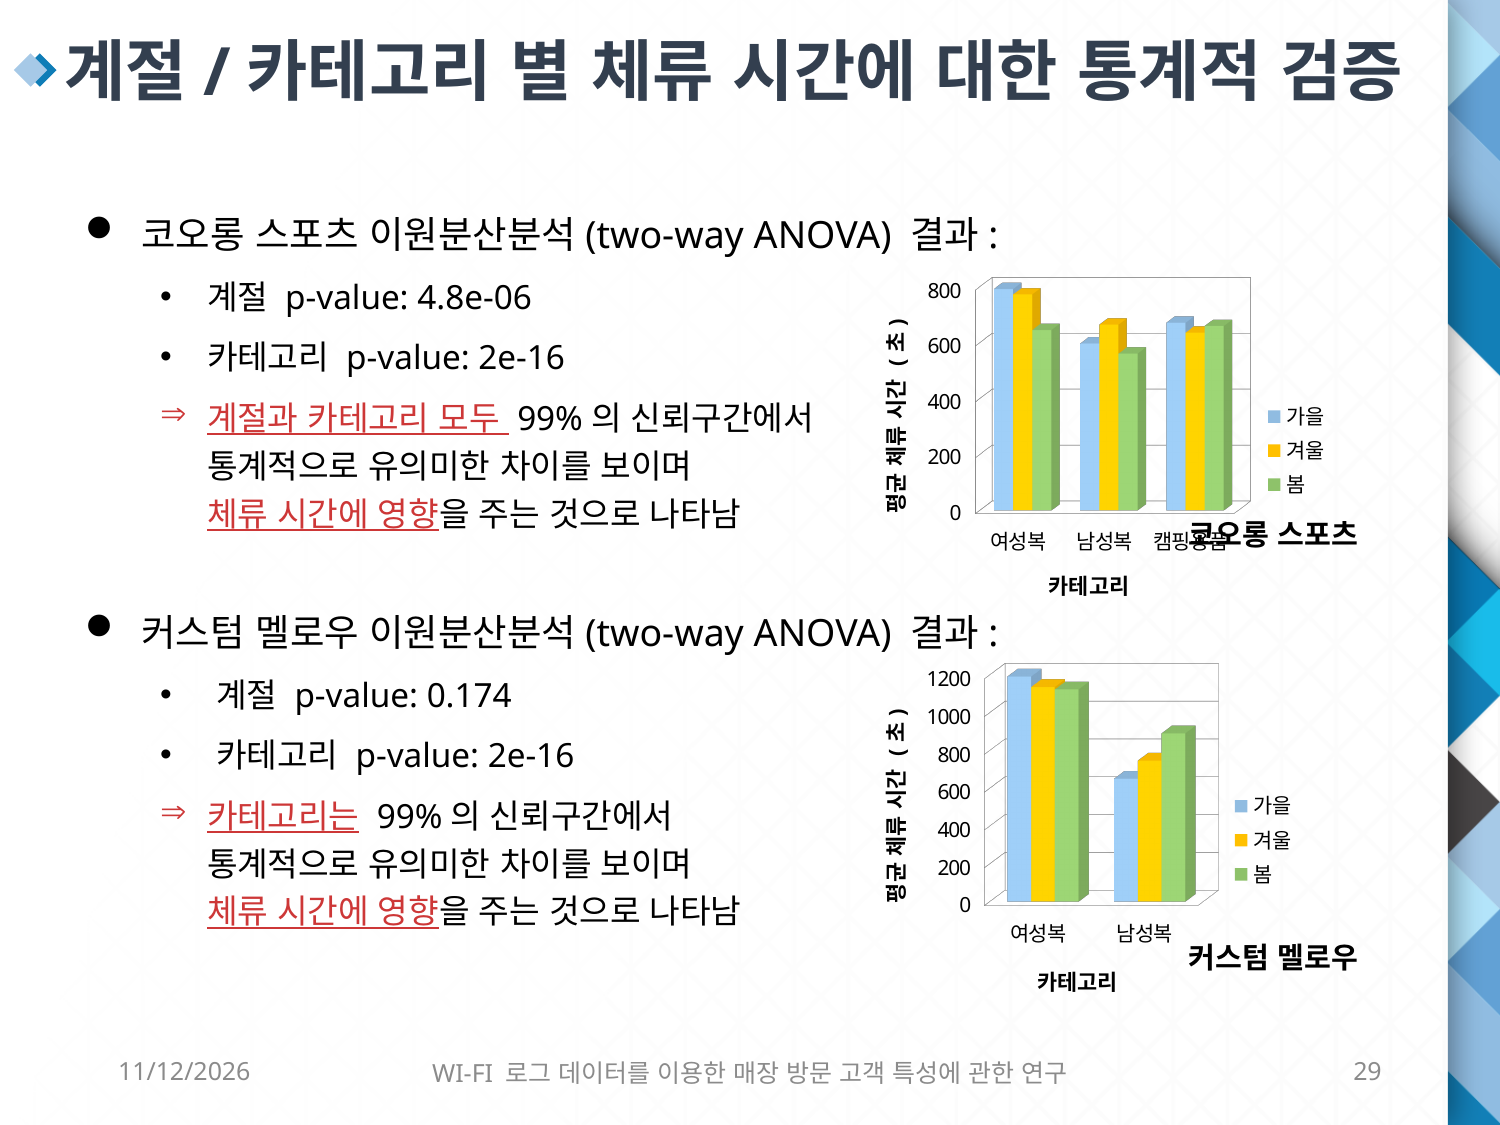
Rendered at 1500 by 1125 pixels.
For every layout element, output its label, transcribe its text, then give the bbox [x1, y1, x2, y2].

chart [846, 655, 1311, 1025]
chart [846, 269, 1344, 633]
picture [0, 0, 1500, 1125]
list 계절/카테고리 별 체류 시간에 대한 통계적 검증 [64, 31, 1422, 116]
text_box 코오롱 스포츠 이원분산분석(two-way ANOVA) 결과: 계절 p-value: 4.8e-06 카테고리 p-value: 2e-16 계절과 카테고리 모두 99%의 신뢰구간에서 통계적으로 유의미한 차이를 보이며 체류 시간에 영향을 주는 것으로 나타남 커스텀 멜로우 이원분산분석(two-way ANOVA) 결과: 계절 p-value: 0.174 카테고리 p-value: 2e-16 카테고리는 99%의 신뢰구간에서 통계적으로 유의미한 차이를 보이며 체류 시간에 영향을 주는 것으로 나타남 [70, 194, 1383, 938]
footer WI-FI 로그 데이터를 이용한 매장 방문 고객 특성에 관한 연구 [382, 1042, 1059, 1103]
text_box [18, 58, 52, 82]
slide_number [103, 1042, 382, 1103]
slide_number 29 [1059, 1042, 1397, 1103]
text_box 커스텀 멜로우 [1311, 932, 1374, 983]
text_box 코오롱 스포츠 [1344, 508, 1374, 559]
